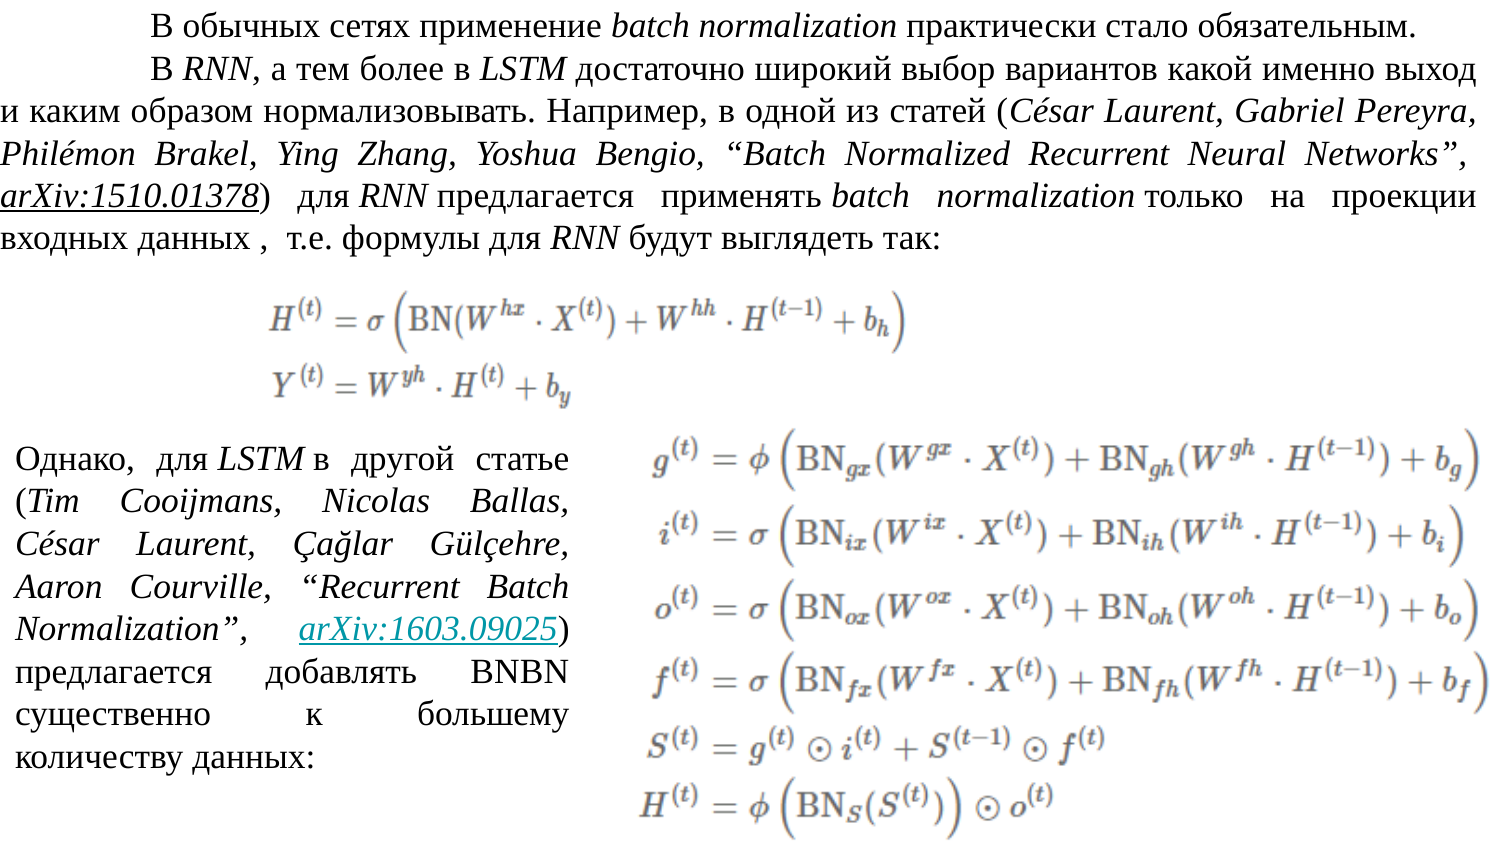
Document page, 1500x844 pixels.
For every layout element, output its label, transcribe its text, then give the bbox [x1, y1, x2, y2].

text_box Однако, для LSTM в другой статье (Tim Cooijmans, Nicolas Ballas, César Laurent, Çağlar Gülçehre, Aaron Courville, “Recurrent Batch Normalization”, arXiv:1603.09025) предлагается добавлять BNBN существенно к большему количеству данных: [0, 427, 585, 783]
picture [251, 276, 1497, 842]
